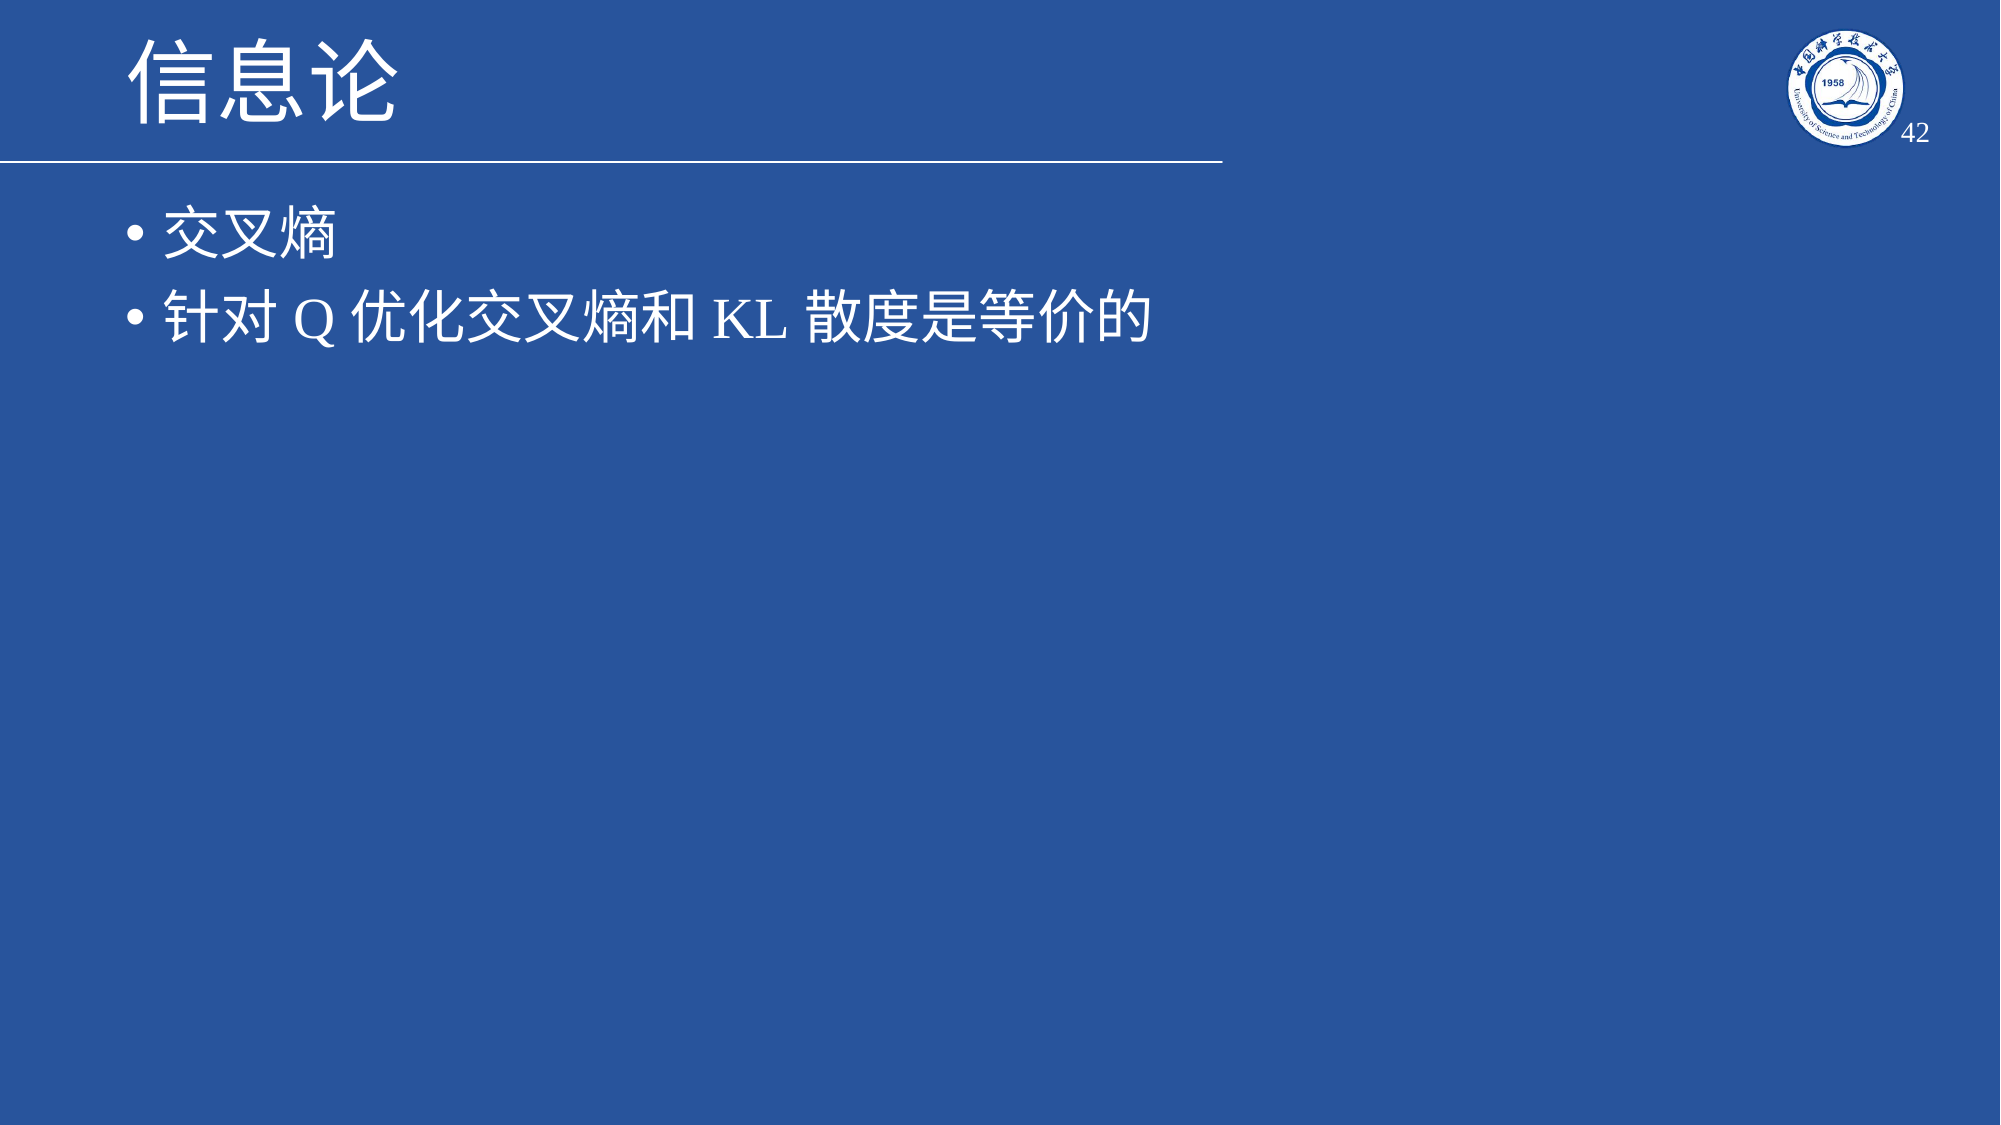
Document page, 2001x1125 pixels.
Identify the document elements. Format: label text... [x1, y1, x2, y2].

title 信息论 [110, 23, 1907, 150]
slide_number 42 [1862, 112, 1946, 150]
